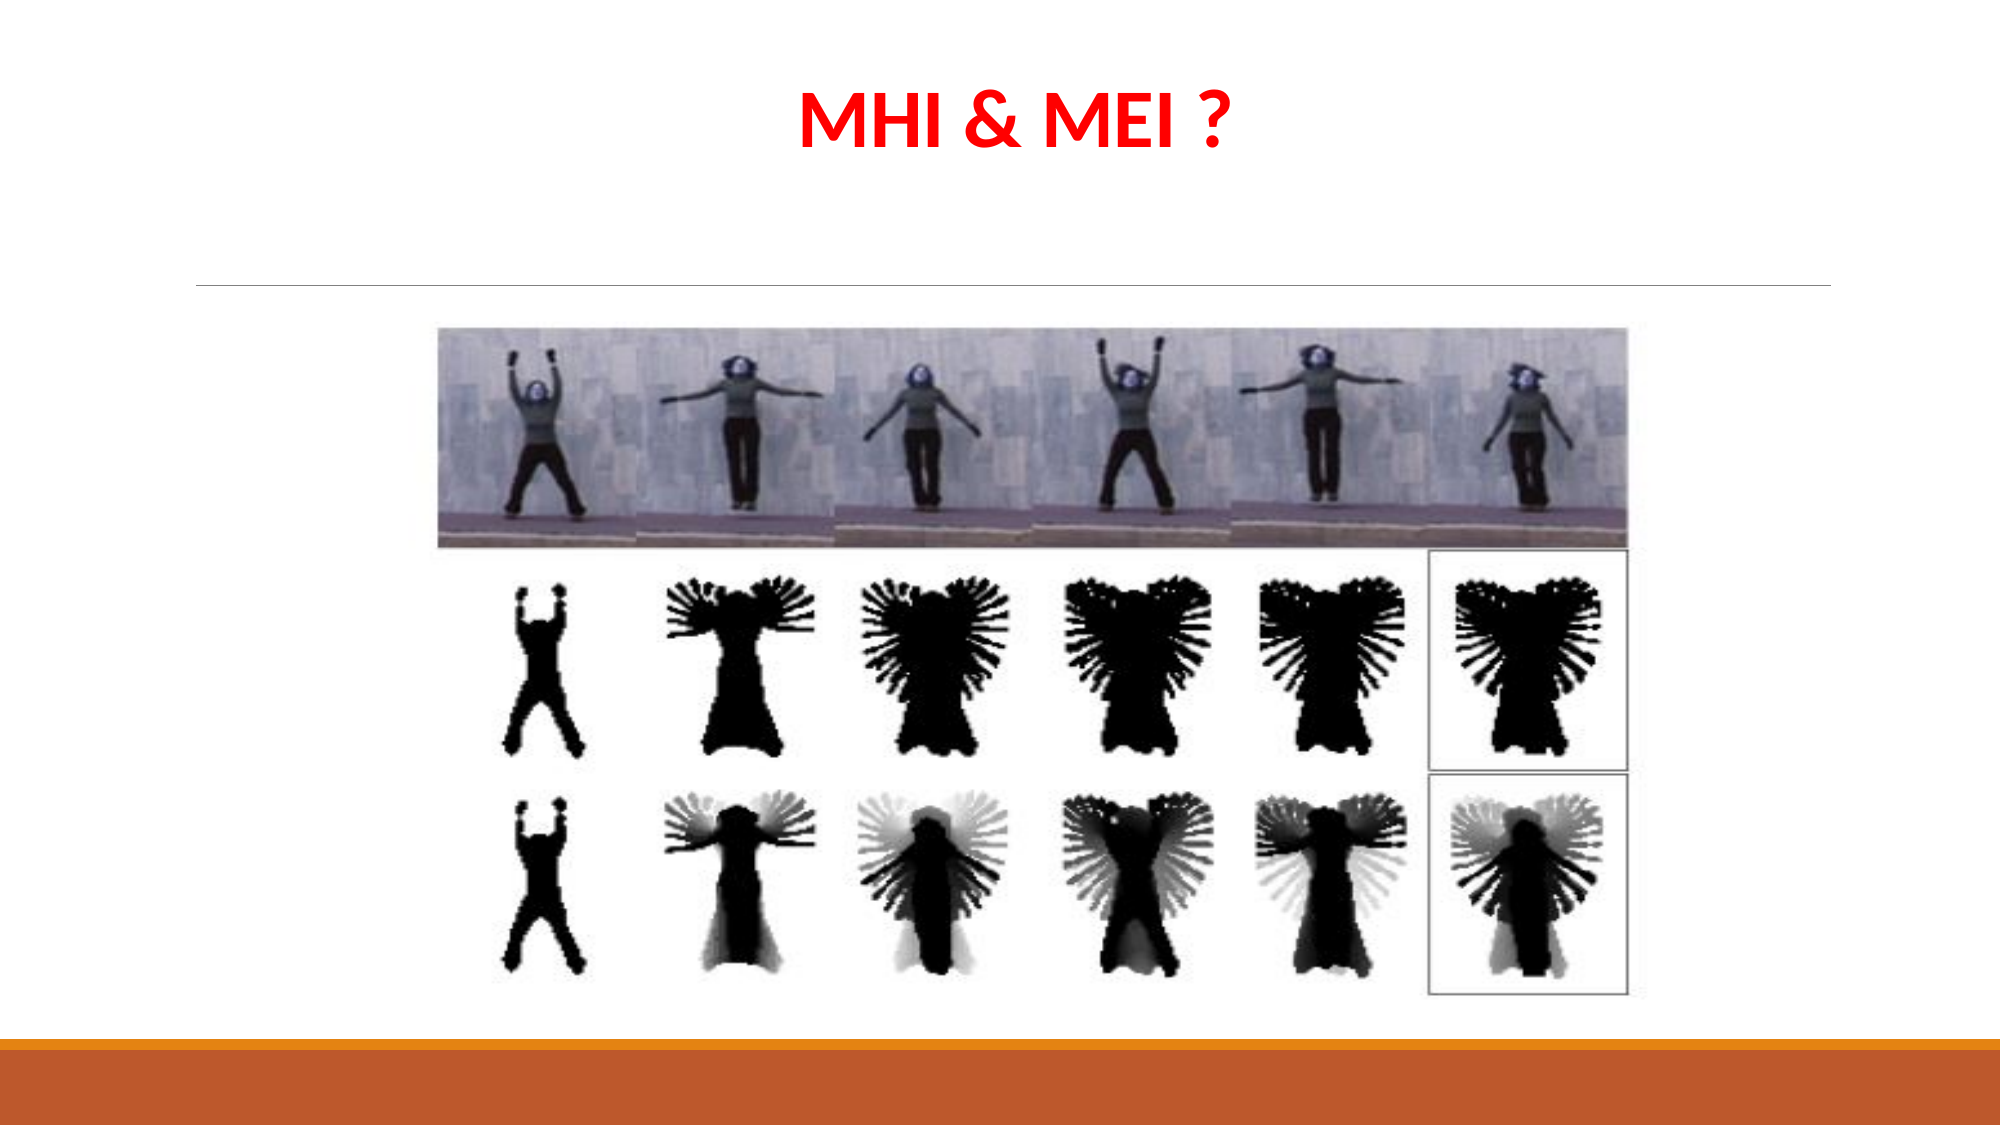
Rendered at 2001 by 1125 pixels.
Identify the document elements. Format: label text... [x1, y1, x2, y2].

picture [204, 290, 1980, 1027]
text_box MHI & MEI ? [423, 57, 1608, 172]
